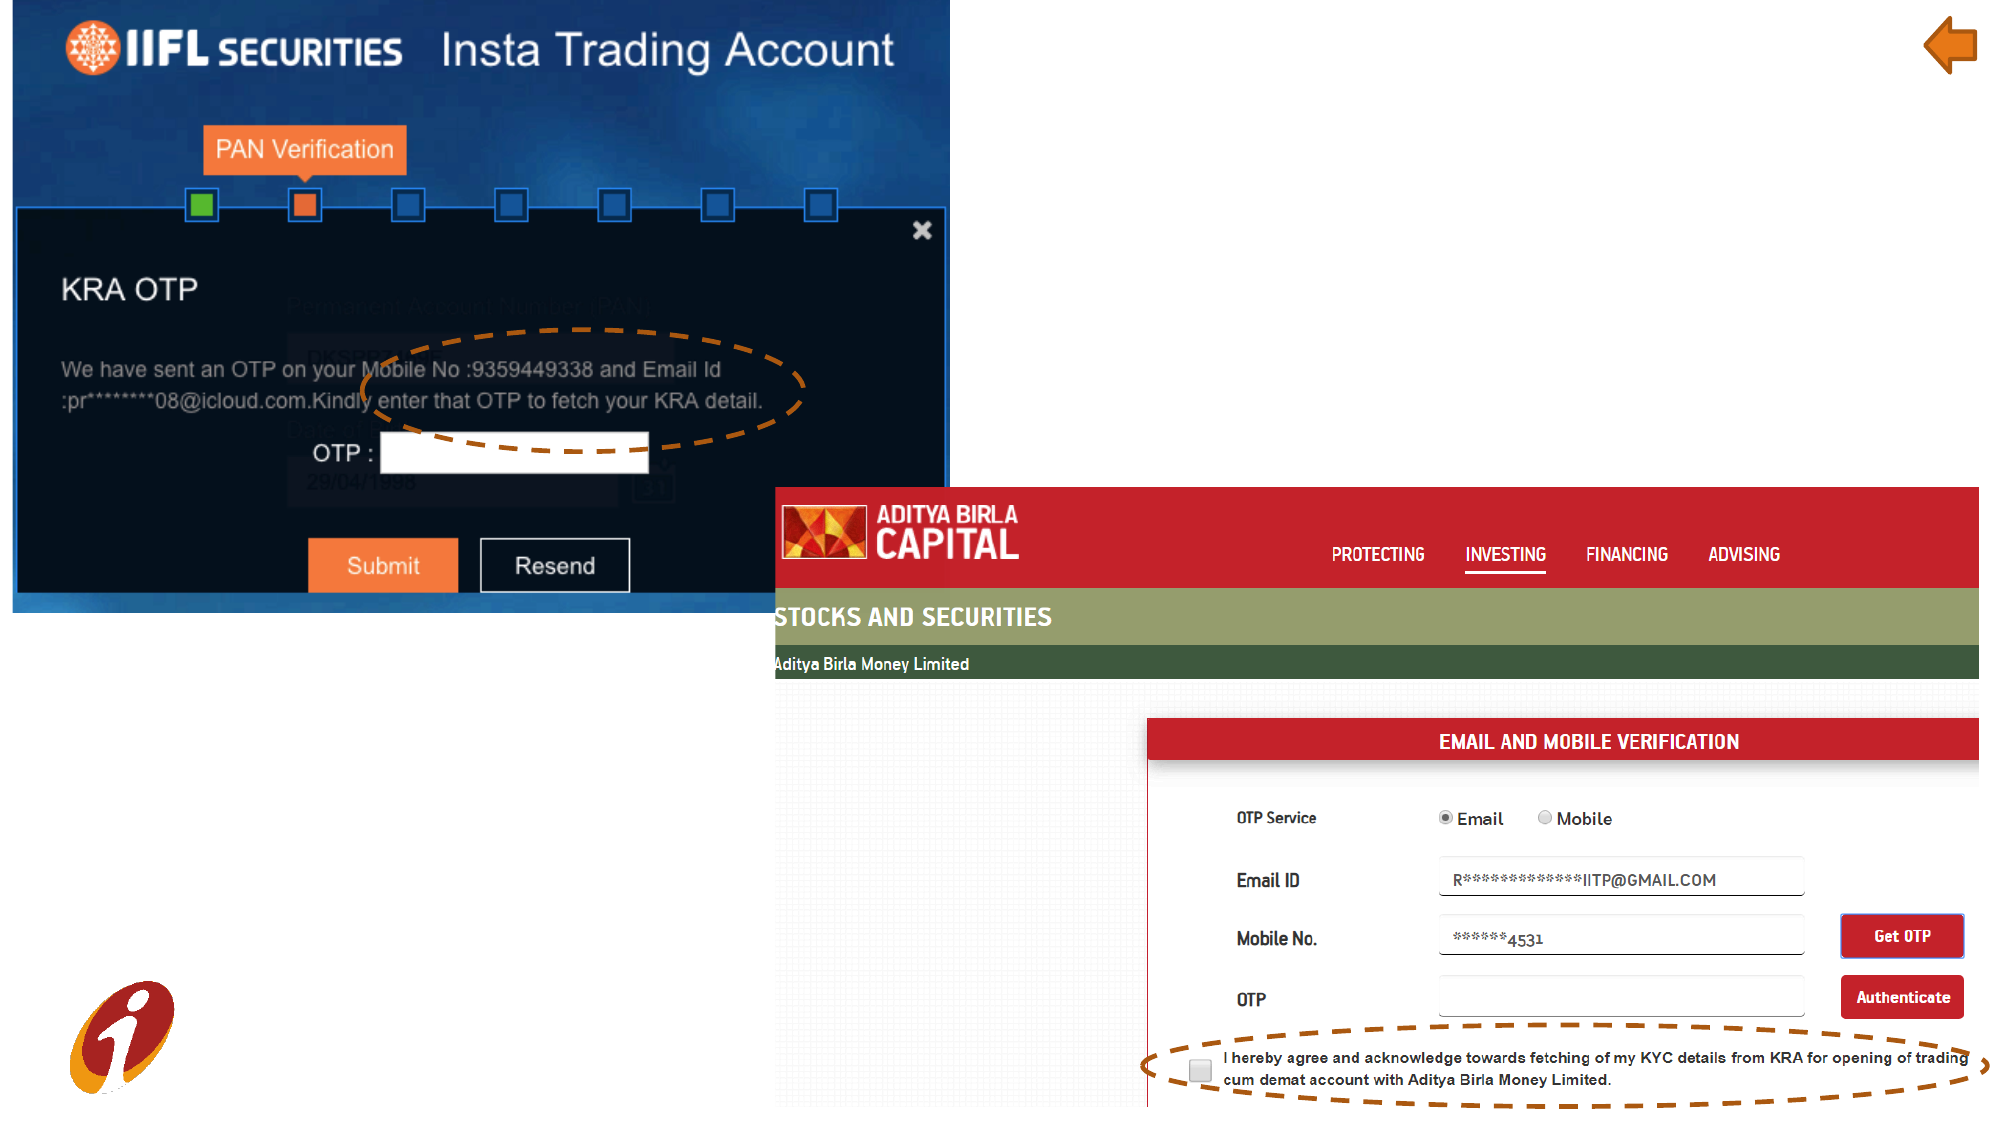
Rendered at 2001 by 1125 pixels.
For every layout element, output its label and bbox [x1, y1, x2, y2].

picture [12, 0, 1980, 1107]
picture [62, 974, 181, 1100]
text_box [1923, 15, 1978, 75]
text_box [1984, 1058, 1990, 1074]
